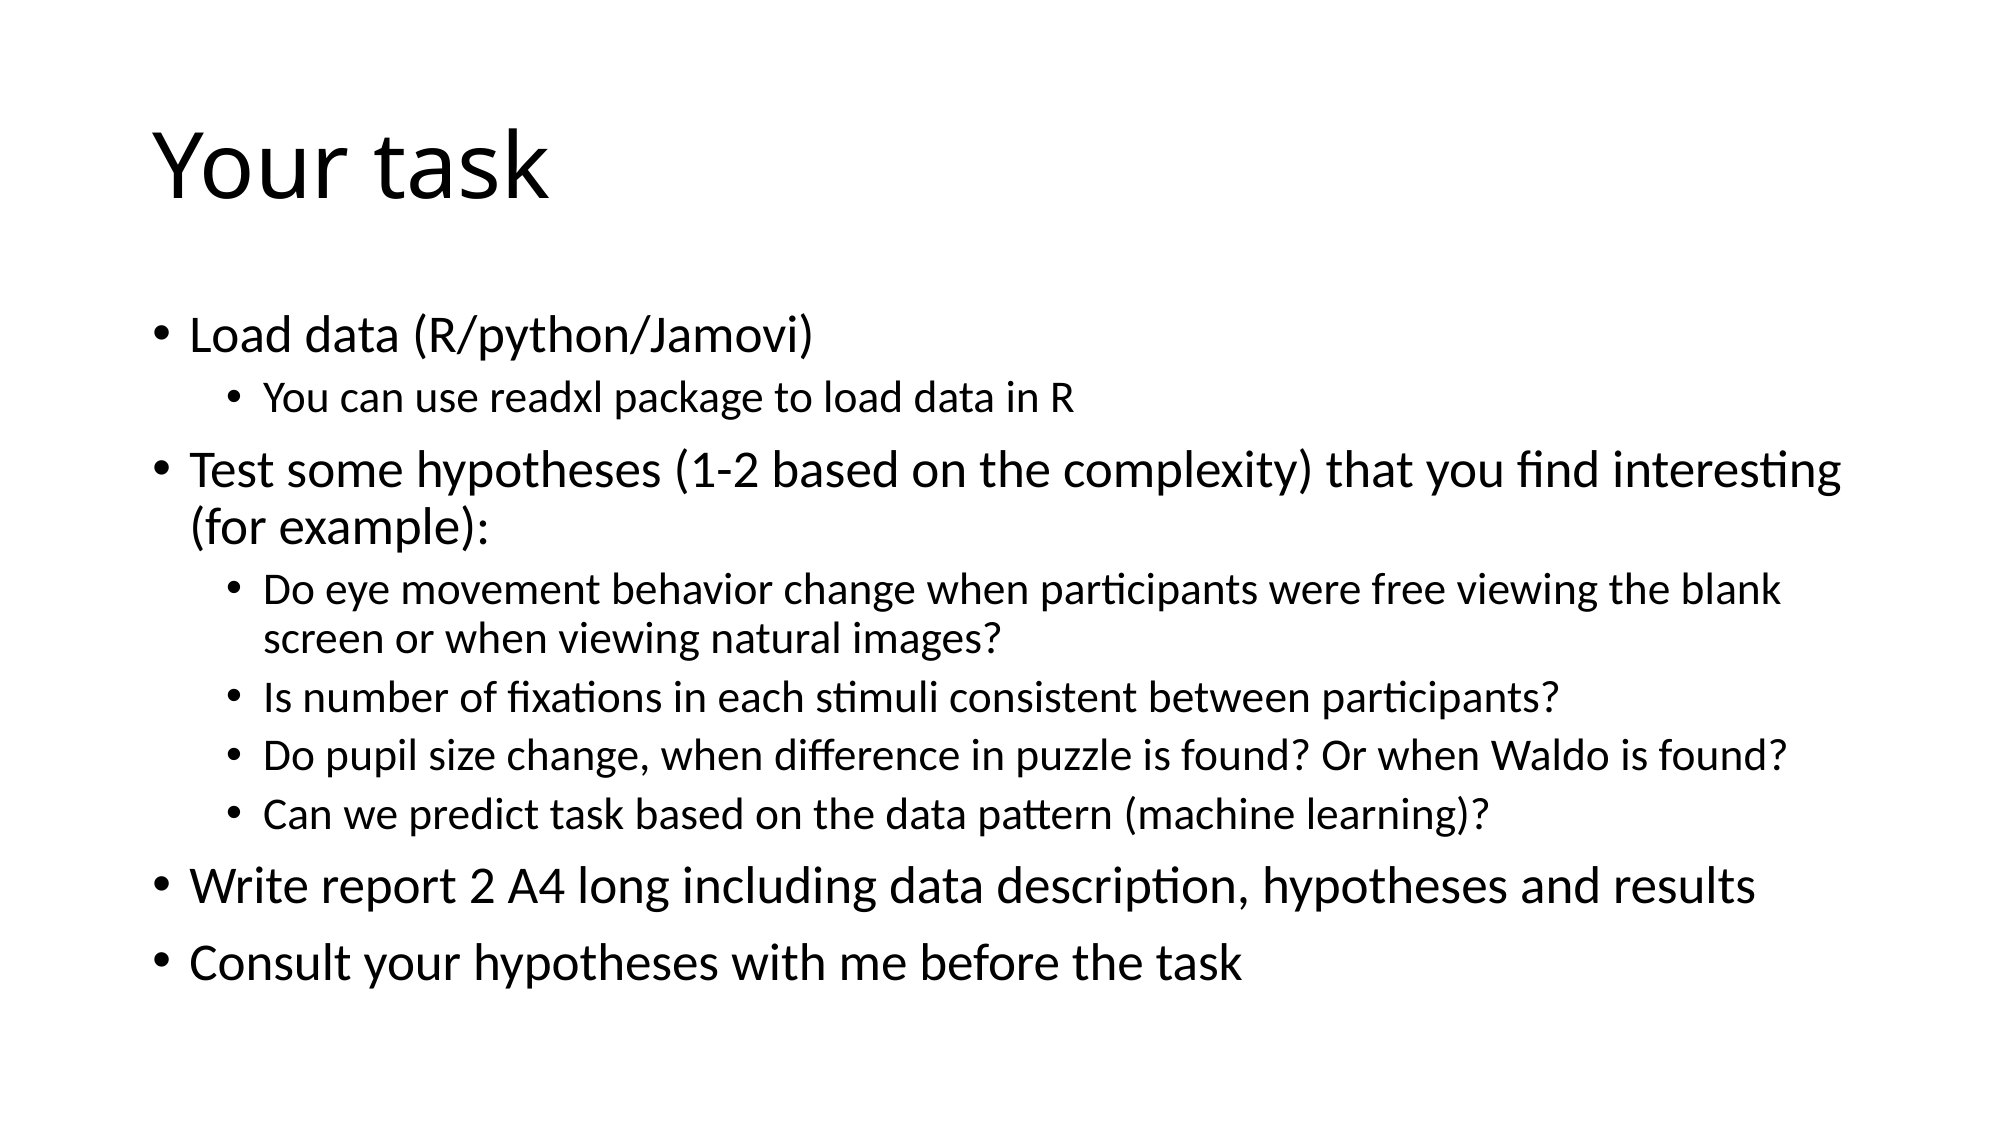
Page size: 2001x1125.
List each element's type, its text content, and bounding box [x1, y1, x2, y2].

title Your task [137, 59, 1863, 278]
list Load data (R/python/Jamovi) You can use readxl package to load data in R Test some hypotheses (1-2 based on the complexity) that you find interesting (for example): Do eye movement behavior change when participants were free viewing the blank screen or when viewing natural images? Is number of fixations in each stimuli consistent between participants? Do pupil size change, when difference in puzzle is found? Or when Waldo is found? Can we predict task based on the data pattern (machine learning)? Write report 2 A4 long including data description, hypotheses and results Consult your hypotheses with me before the task [137, 299, 1863, 1014]
